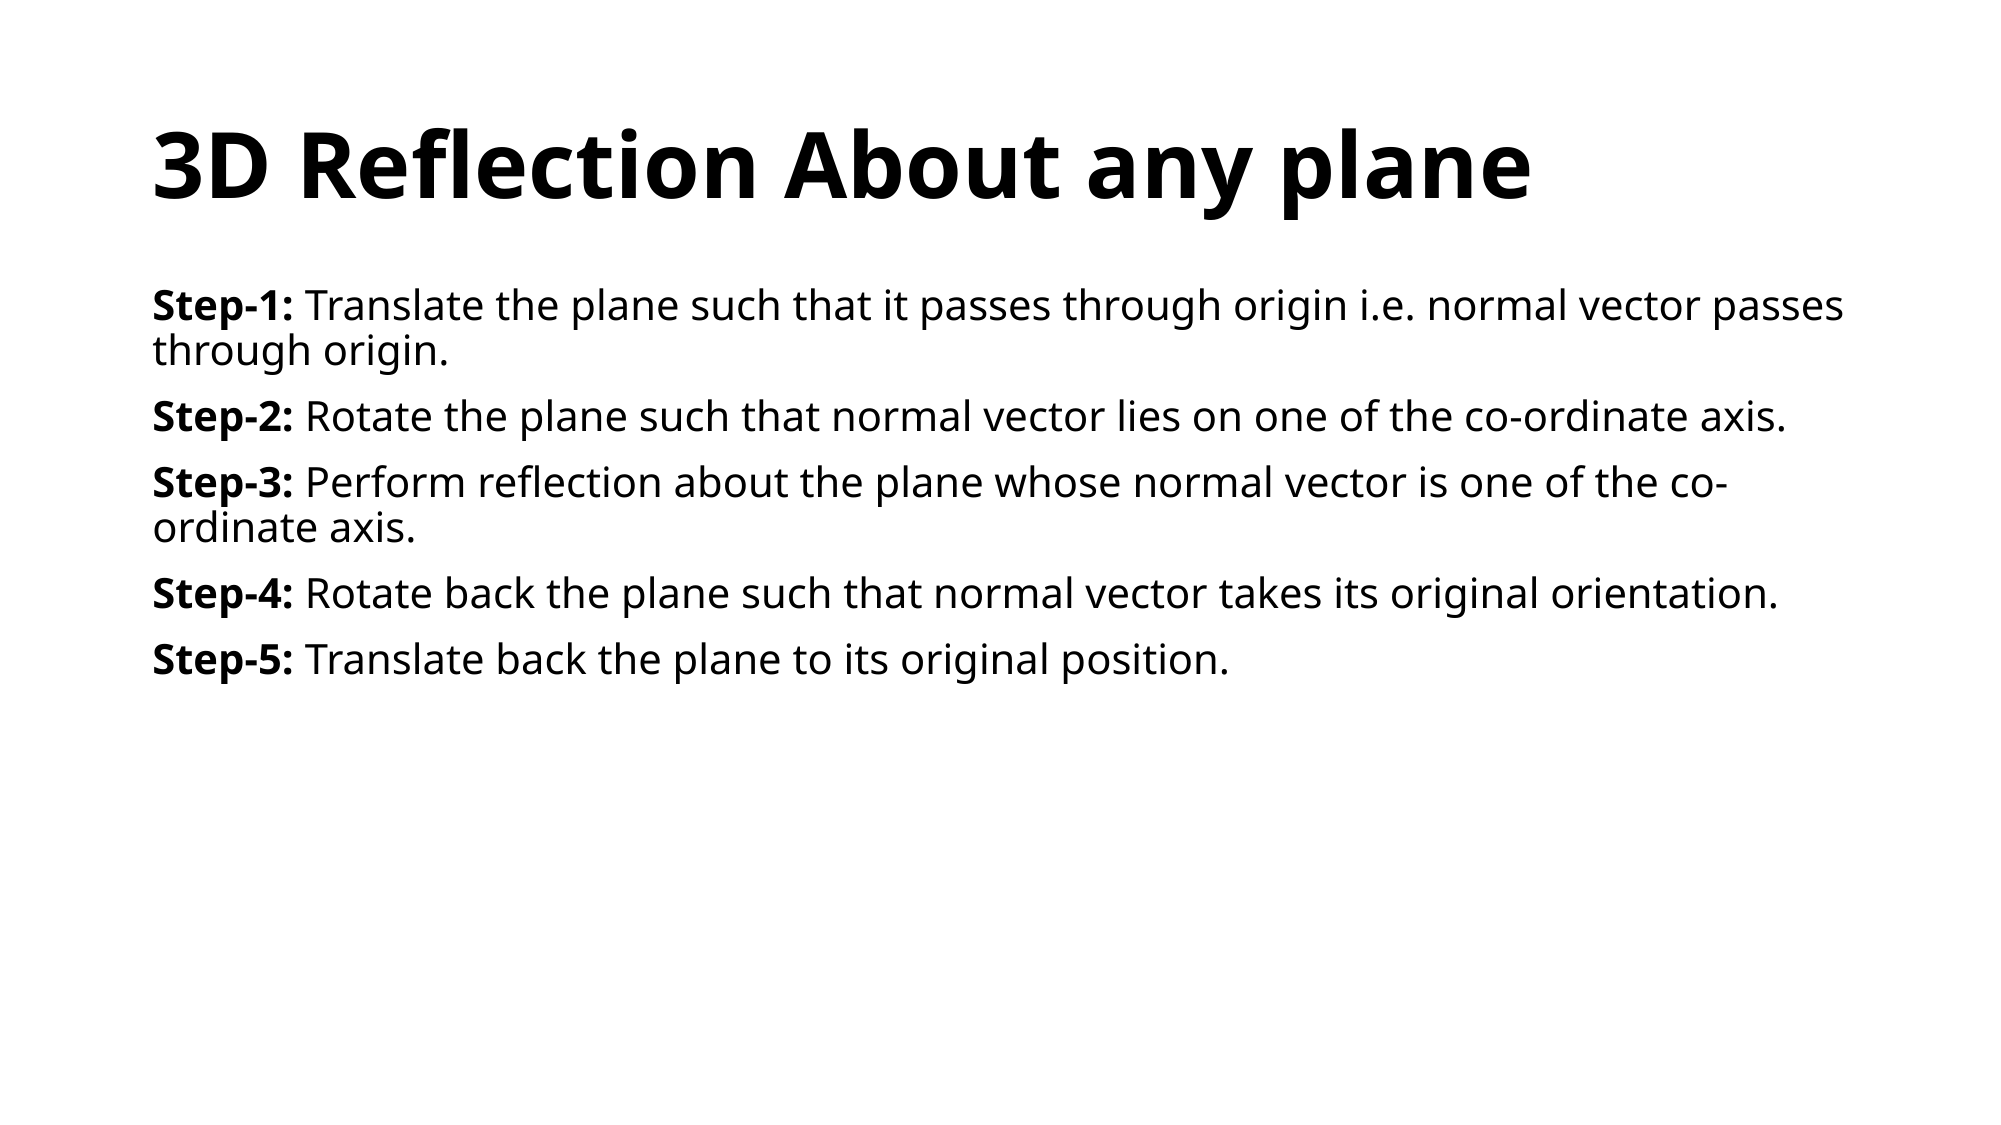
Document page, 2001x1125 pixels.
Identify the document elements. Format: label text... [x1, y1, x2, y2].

title 3D Reflection About any plane [137, 59, 1863, 277]
list Step-1: Translate the plane such that it passes through origin i.e. normal vector passes through origin. Step-2: Rotate the plane such that normal vector lies on one of the co-ordinate axis. Step-3: Perform reflection about the plane whose normal vector is one of the co-ordinate axis. Step-4: Rotate back the plane such that normal vector takes its original orientation. Step-5: Translate back the plane to its original position. [137, 277, 1863, 1014]
